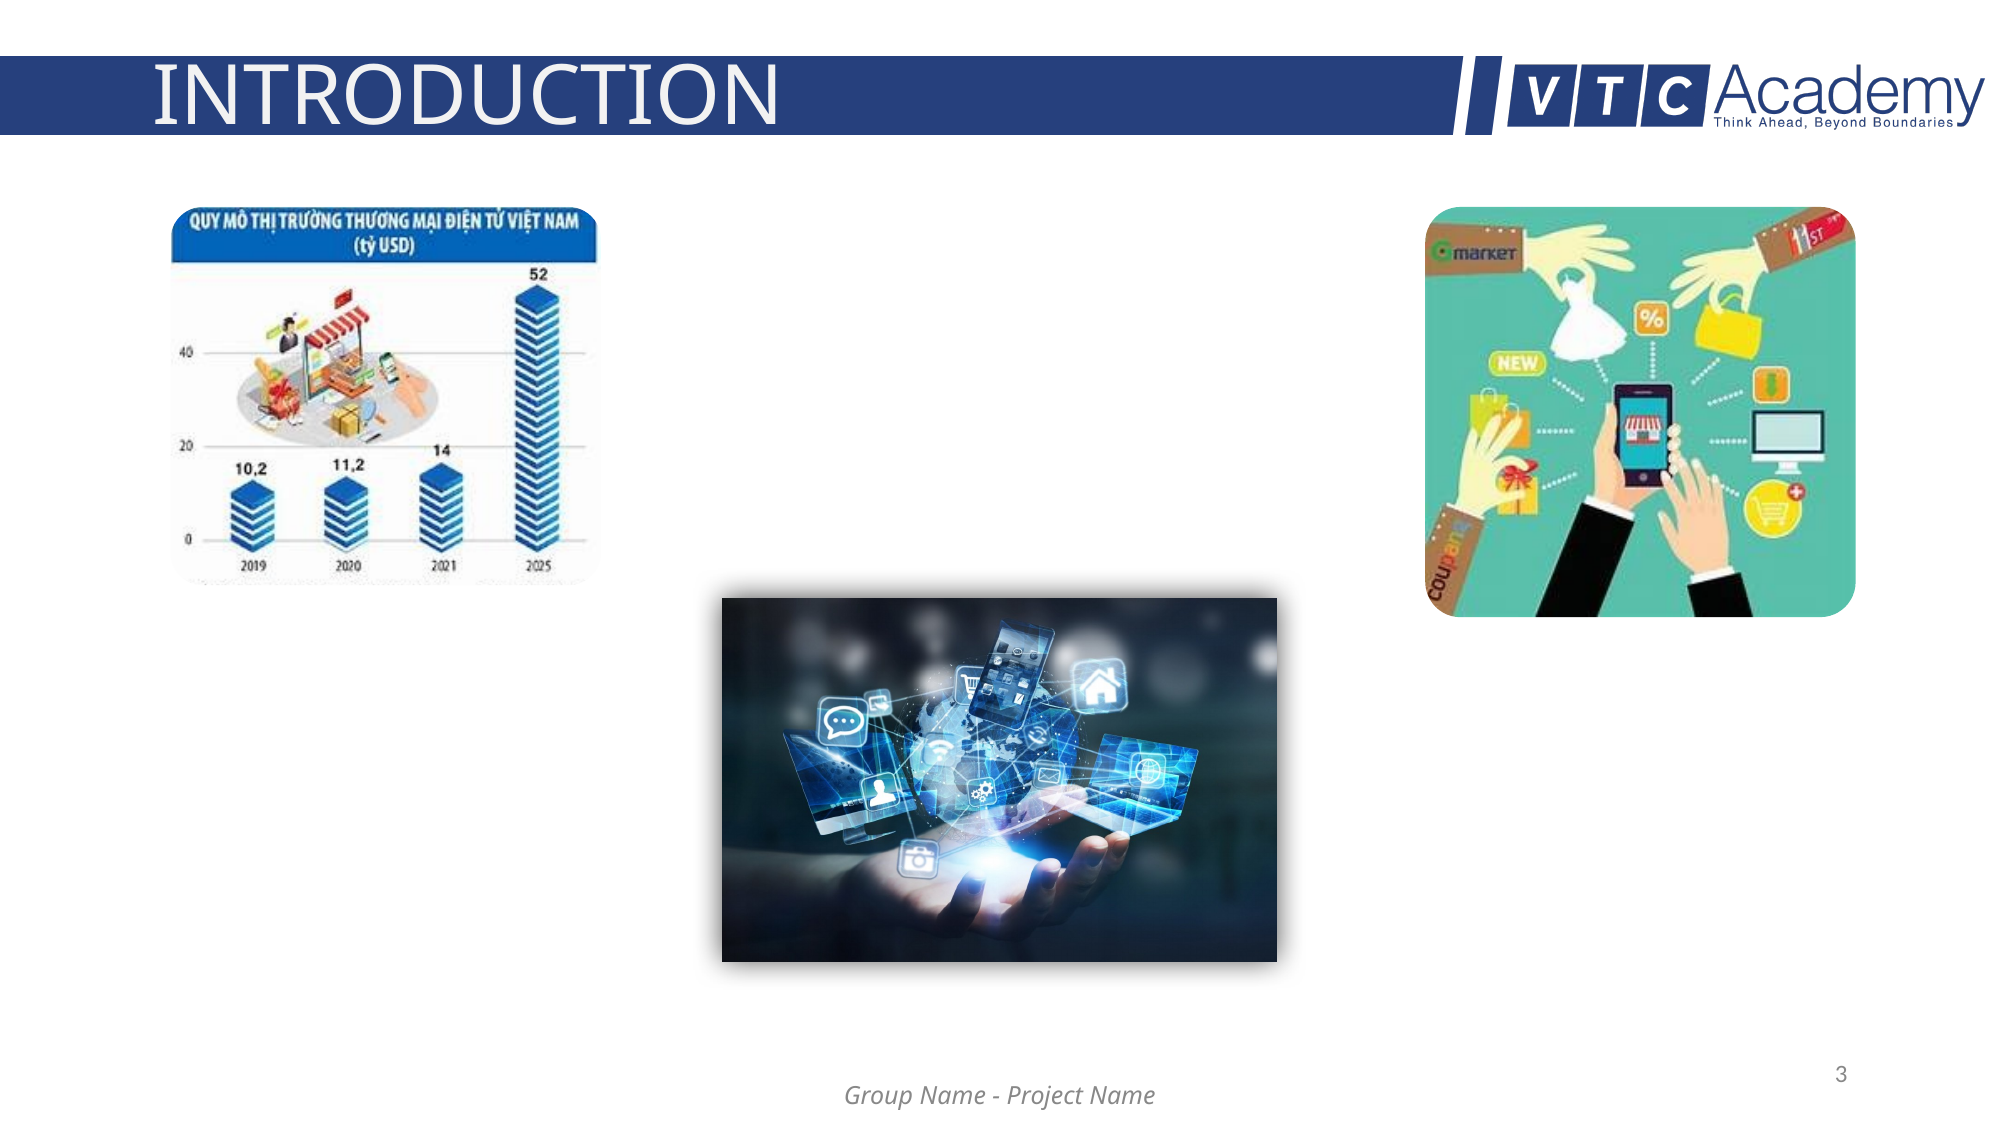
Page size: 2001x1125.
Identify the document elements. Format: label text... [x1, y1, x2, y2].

title INTRODUCTION [137, 43, 1863, 152]
picture [722, 597, 1278, 963]
picture [1863, 50, 2001, 144]
picture [0, 56, 137, 135]
picture [1424, 206, 1856, 618]
picture [170, 206, 602, 586]
slide_number 3 [1640, 1042, 1863, 1103]
